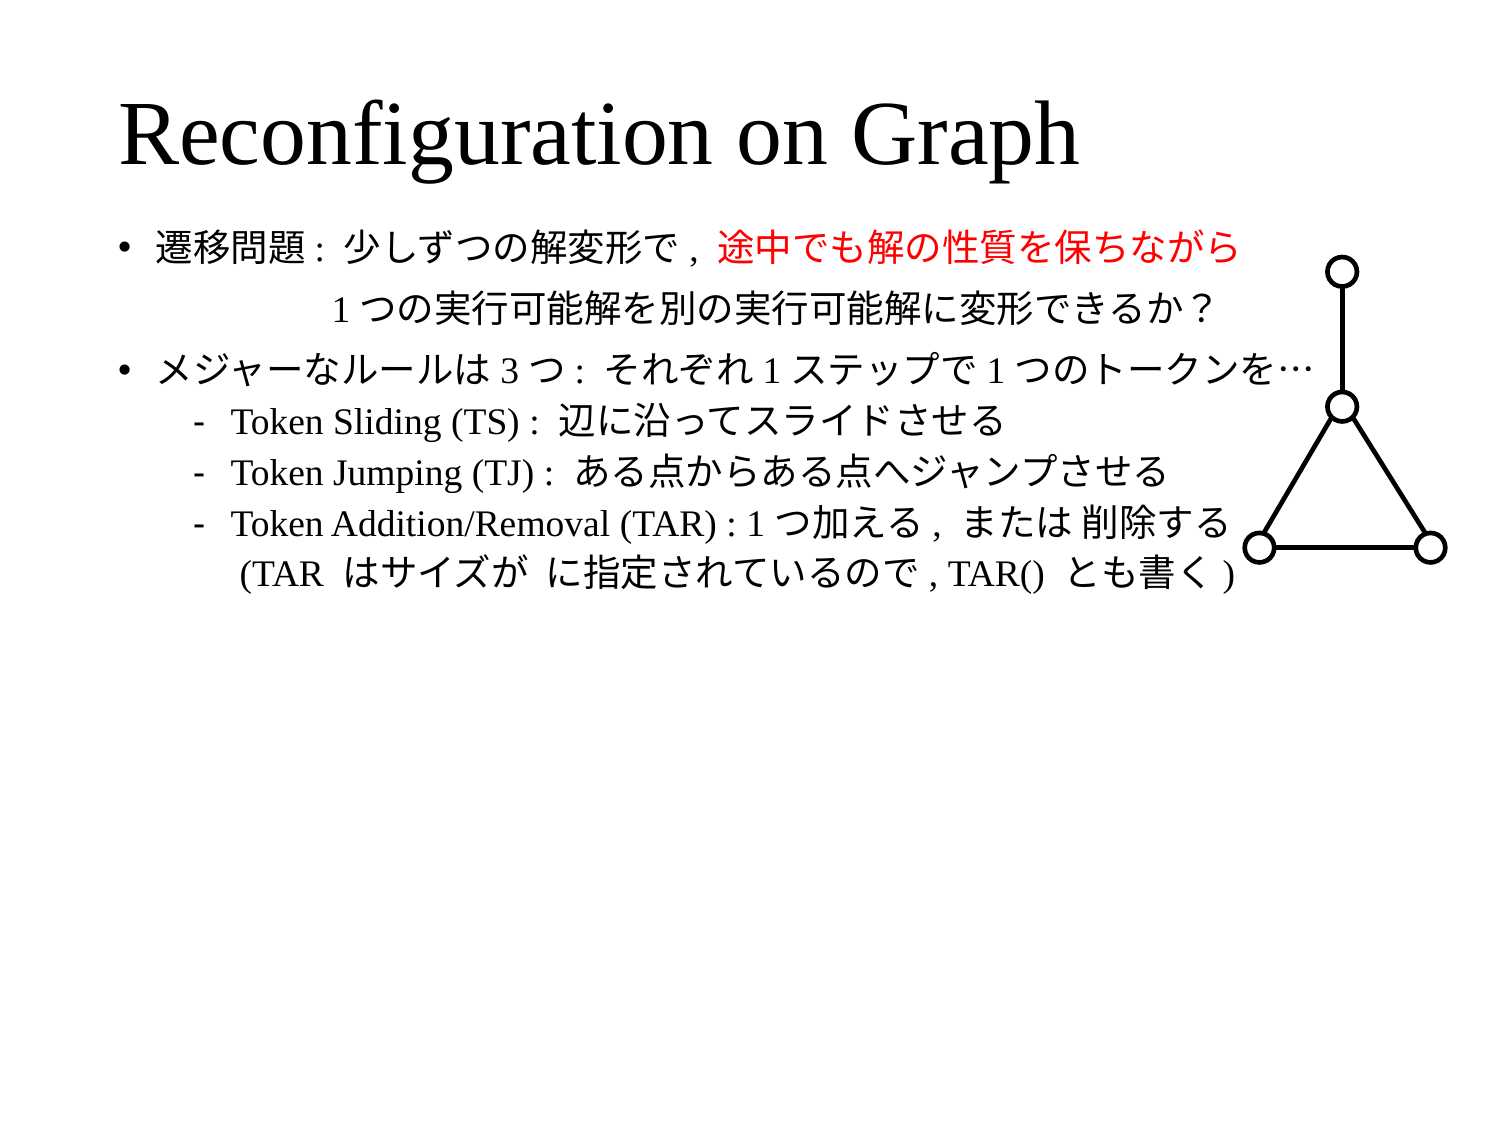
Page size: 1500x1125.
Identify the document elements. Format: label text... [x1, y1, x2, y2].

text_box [1249, 417, 1332, 547]
text_box [1243, 535, 1271, 564]
text_box [1326, 390, 1359, 423]
text_box [1419, 535, 1447, 564]
title Reconfiguration on Graph [103, 59, 1397, 211]
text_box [1249, 548, 1332, 559]
text_box [1326, 255, 1359, 288]
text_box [1352, 417, 1441, 559]
